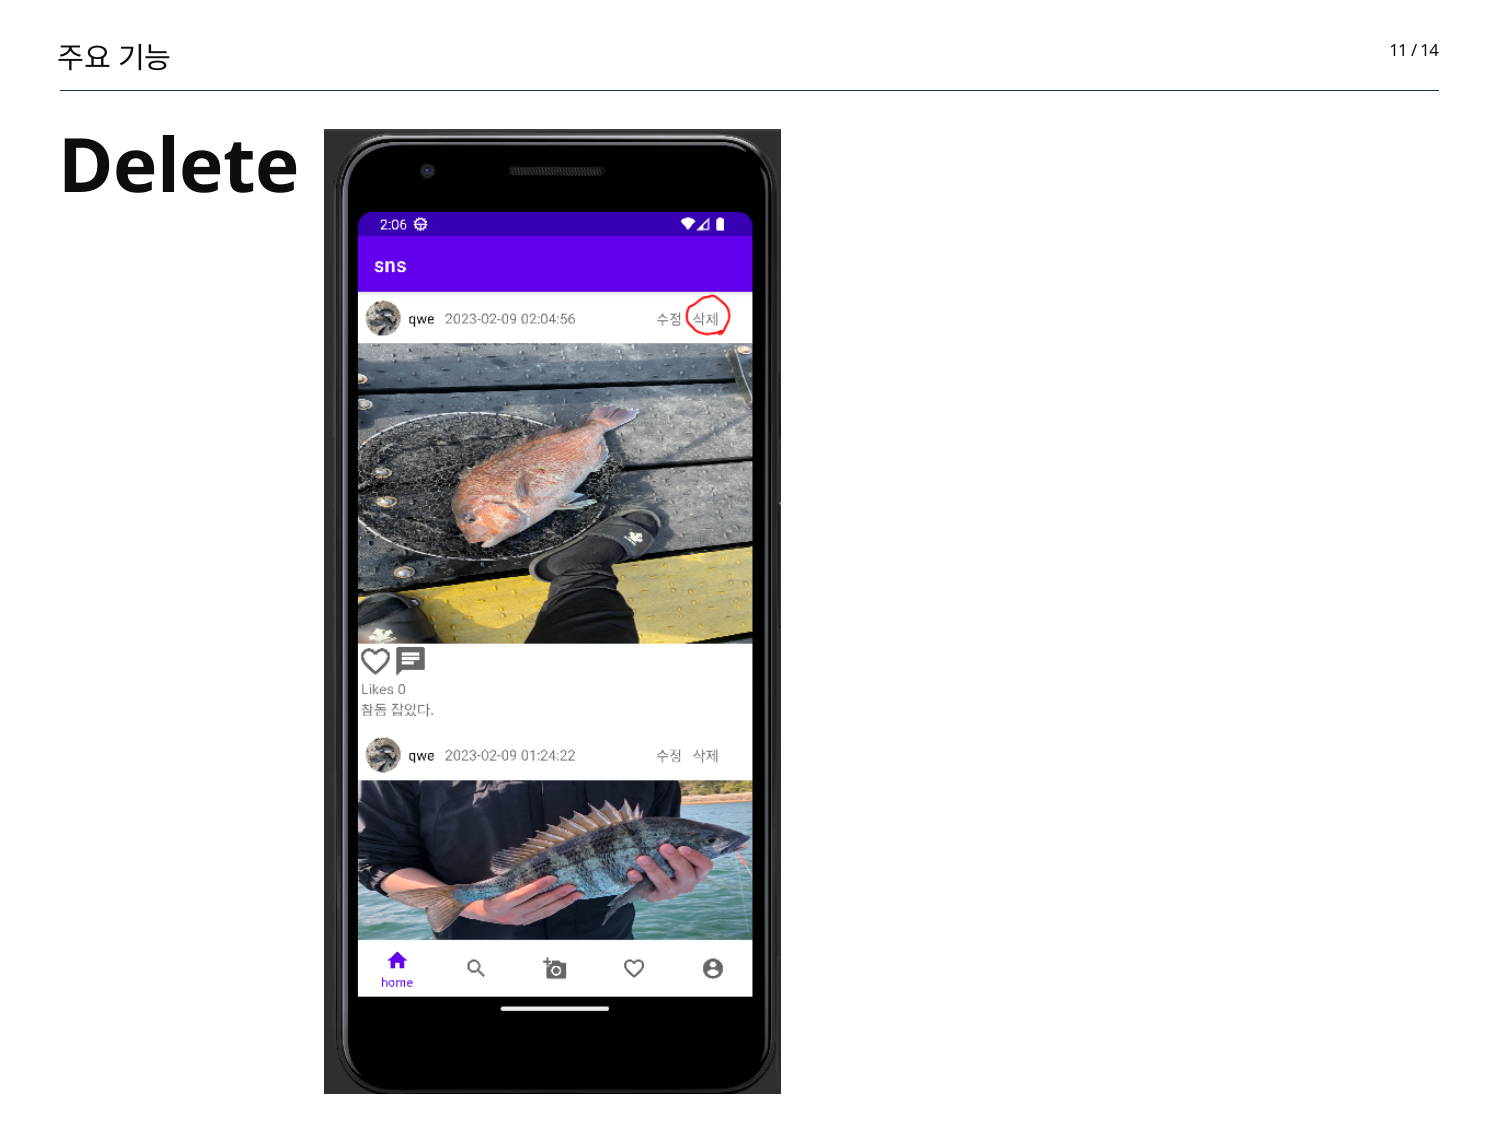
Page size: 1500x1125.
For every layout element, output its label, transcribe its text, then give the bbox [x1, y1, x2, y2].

title Delete [43, 107, 1435, 217]
picture [324, 128, 781, 1094]
text_box 주요 기능 [43, 31, 455, 82]
text_box 11 / 14 [1193, 32, 1454, 70]
